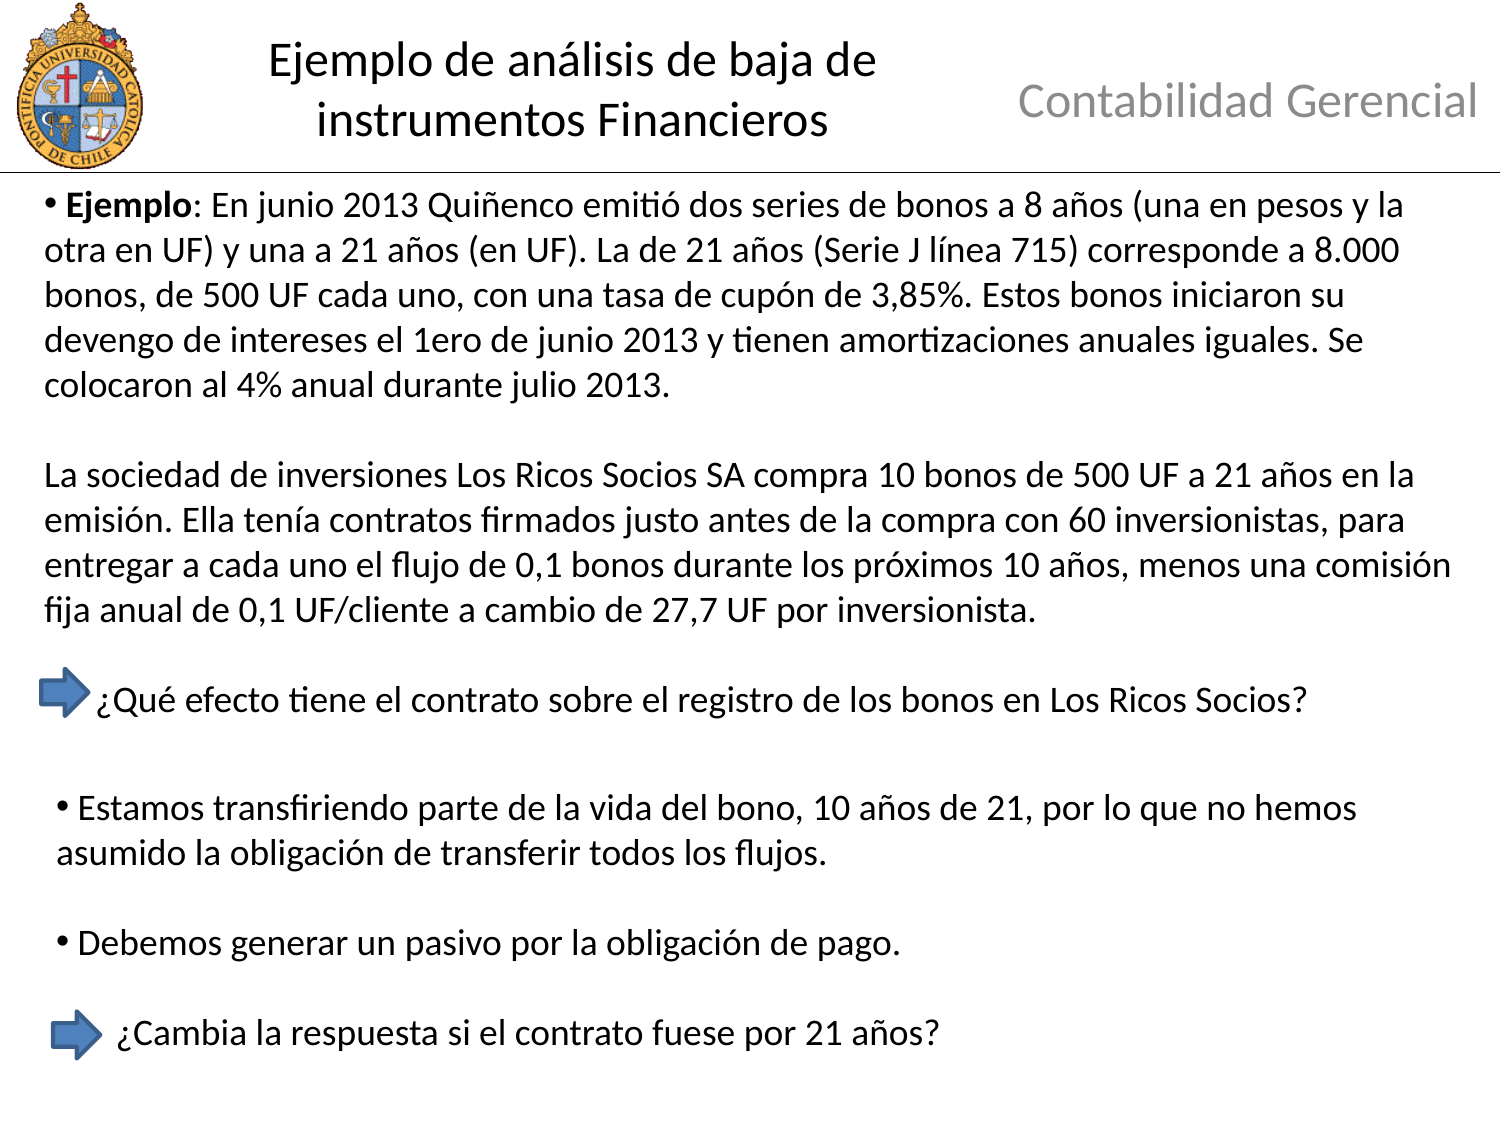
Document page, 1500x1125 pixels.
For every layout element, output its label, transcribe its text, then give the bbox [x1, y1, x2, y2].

text_box Estamos transfiriendo parte de la vida del bono, 10 años de 21, por lo que no hemos asumido la obligación de transferir todos los flujos. Debemos generar un pasivo por la obligación de pago. ¿Cambia la respuesta si el contrato fuese por 21 años? [41, 775, 1483, 1061]
text_box Ejemplo: En junio 2013 Quiñenco emitió dos series de bonos a 8 años (una en pesos y la otra en UF) y una a 21 años (en UF). La de 21 años (Serie J línea 715) corresponde a 8.000 bonos, de 500 UF cada uno, con una tasa de cupón de 3,85%. Estos bonos iniciaron su devengo de intereses el 1ero de junio 2013 y tienen amortizaciones anuales iguales. Se colocaron al 4% anual durante julio 2013. La sociedad de inversiones Los Ricos Socios SA compra 10 bonos de 500 UF a 21 años en la emisión. Ella tenía contratos firmados justo antes de la compra con 60 inversionistas, para entregar a cada uno el flujo de 0,1 bonos durante los próximos 10 años, menos una comisión fija anual de 0,1 UF/cliente a cambio de 27,7 UF por inversionista. ¿Qué efecto tiene el contrato sobre el registro de los bonos en Los Ricos Socios? [29, 180, 1471, 728]
text_box [39, 666, 91, 718]
subtitle Contabilidad Gerencial [998, 0, 1500, 172]
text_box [0, 0, 160, 172]
title Ejemplo de análisis de baja de instrumentos Financieros [160, 0, 998, 172]
